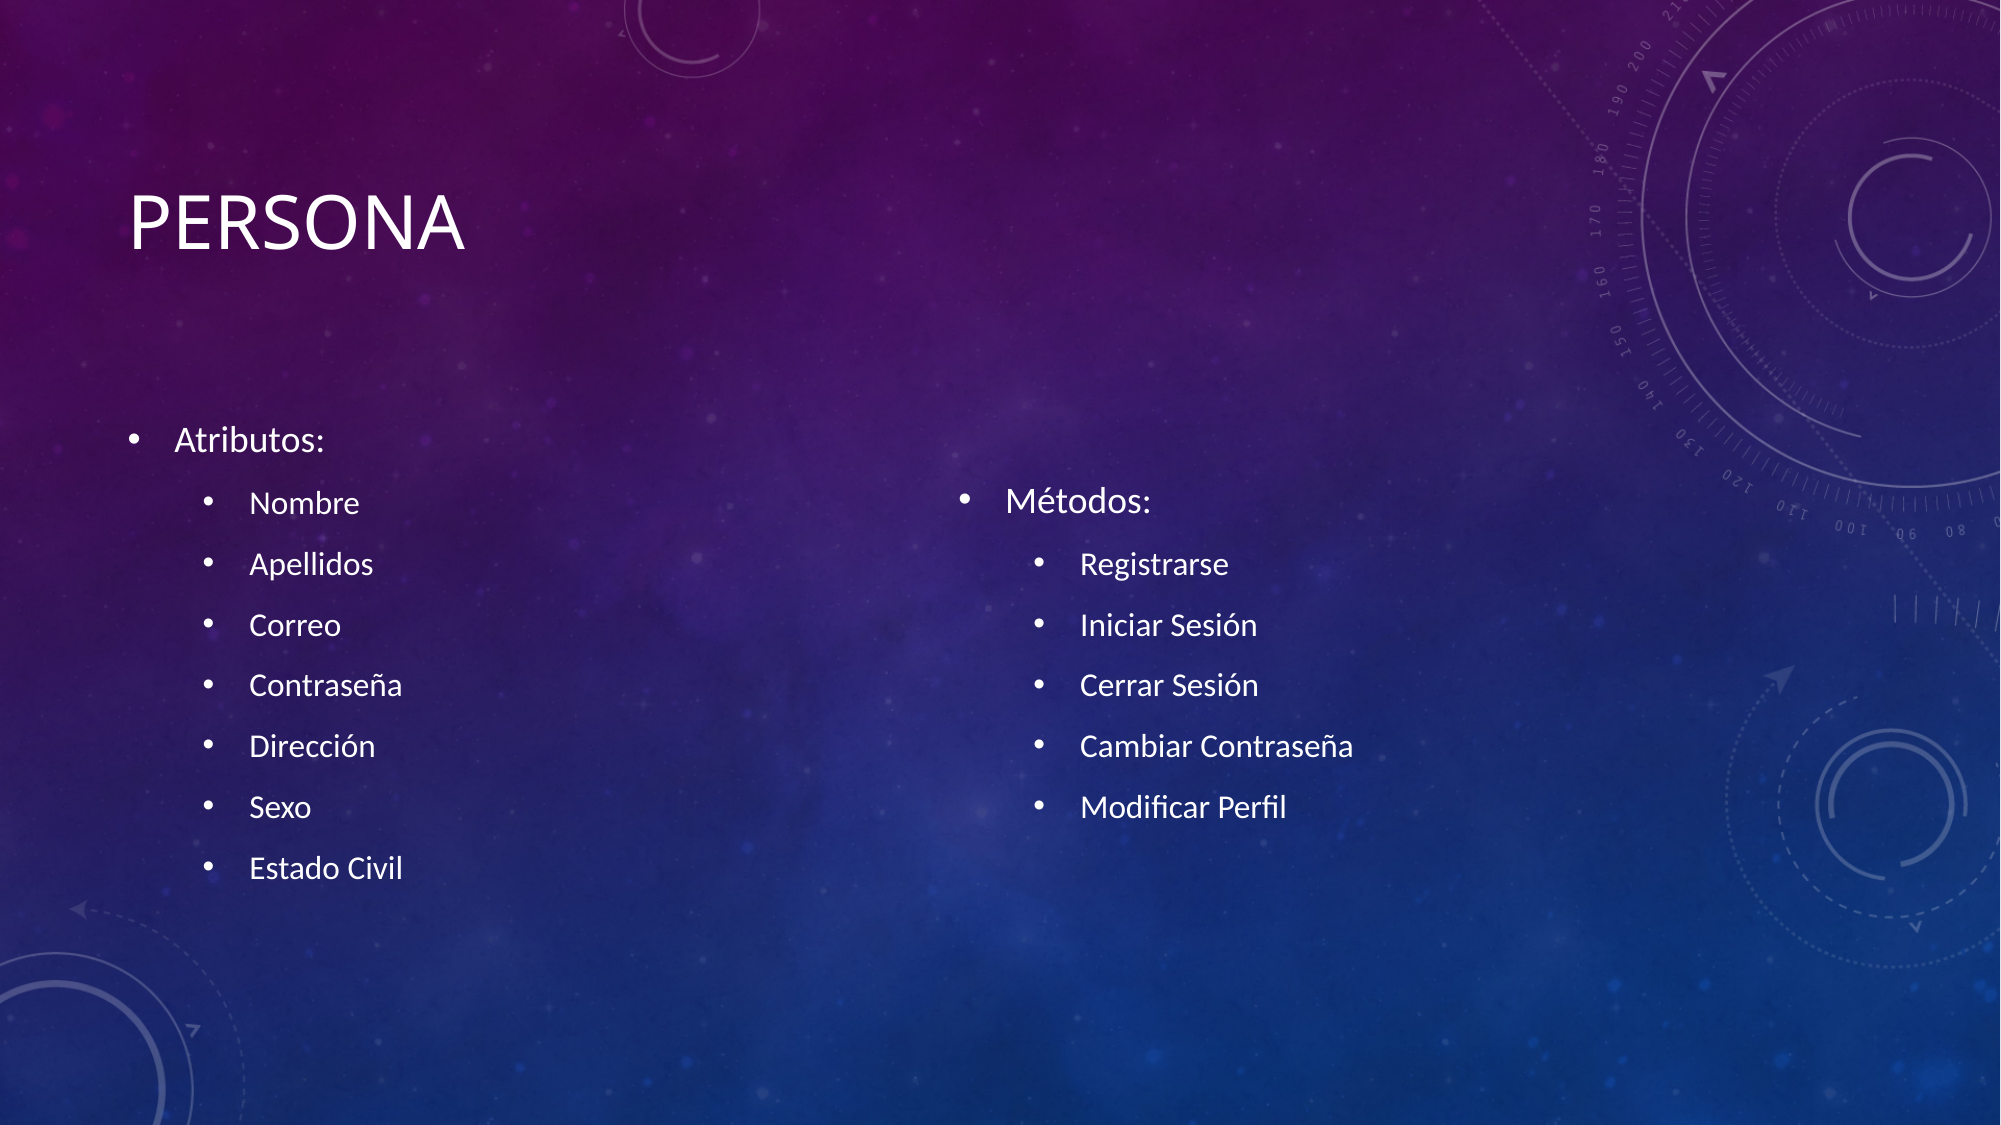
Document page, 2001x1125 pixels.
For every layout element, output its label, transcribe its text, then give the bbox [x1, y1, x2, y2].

title PERSONA [112, 99, 1775, 339]
picture [0, 0, 2001, 1125]
text_box Métodos: Registrarse Iniciar Sesión Cerrar Sesión Cambiar Contraseña Modificar Perfil [943, 351, 1705, 950]
list Atributos: Nombre Apellidos Correo Contraseña Dirección Sexo Estado Civil [112, 351, 874, 950]
